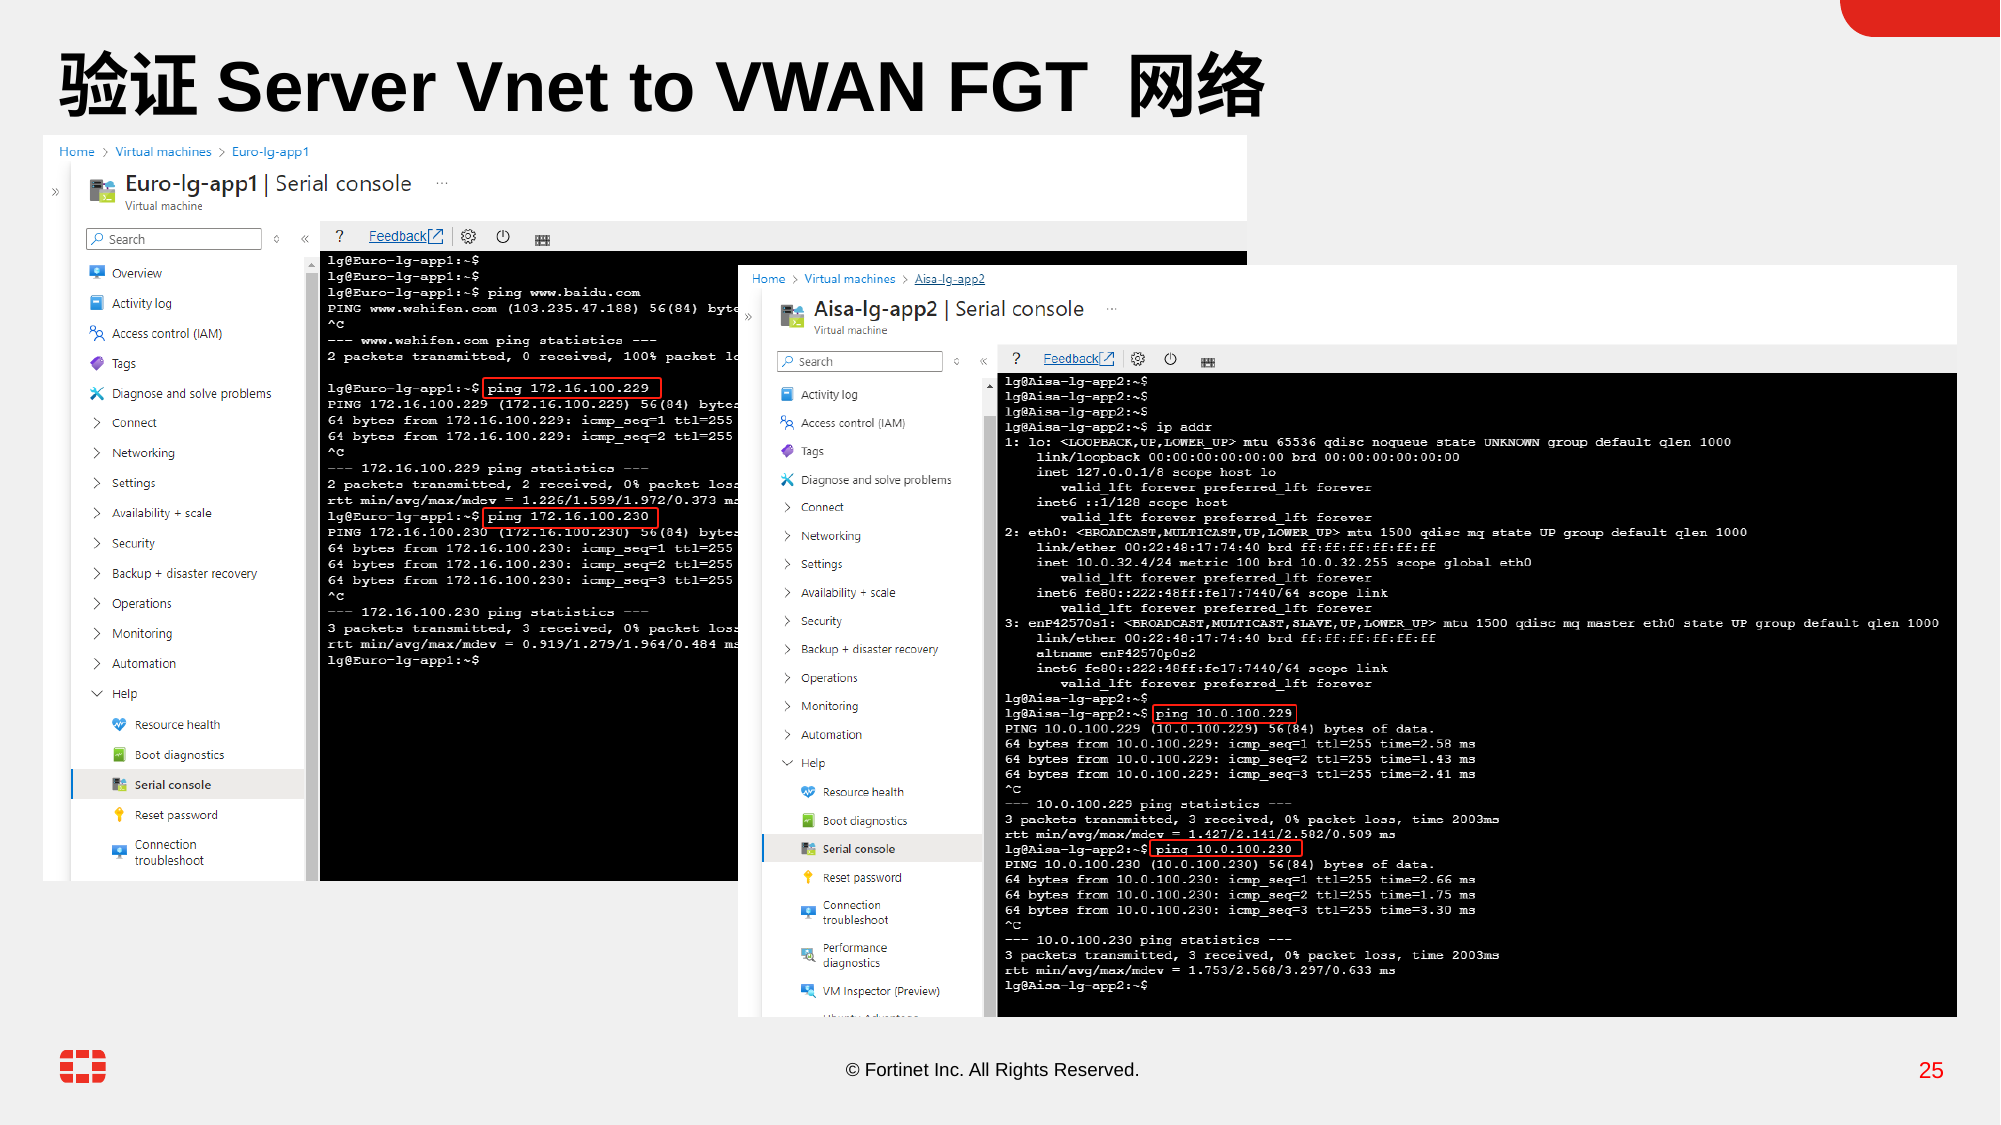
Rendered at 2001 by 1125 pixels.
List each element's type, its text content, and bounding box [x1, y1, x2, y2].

title 验证Server Vnet to VWAN FGT 网络 [43, 28, 1822, 148]
picture [43, 135, 1957, 1017]
